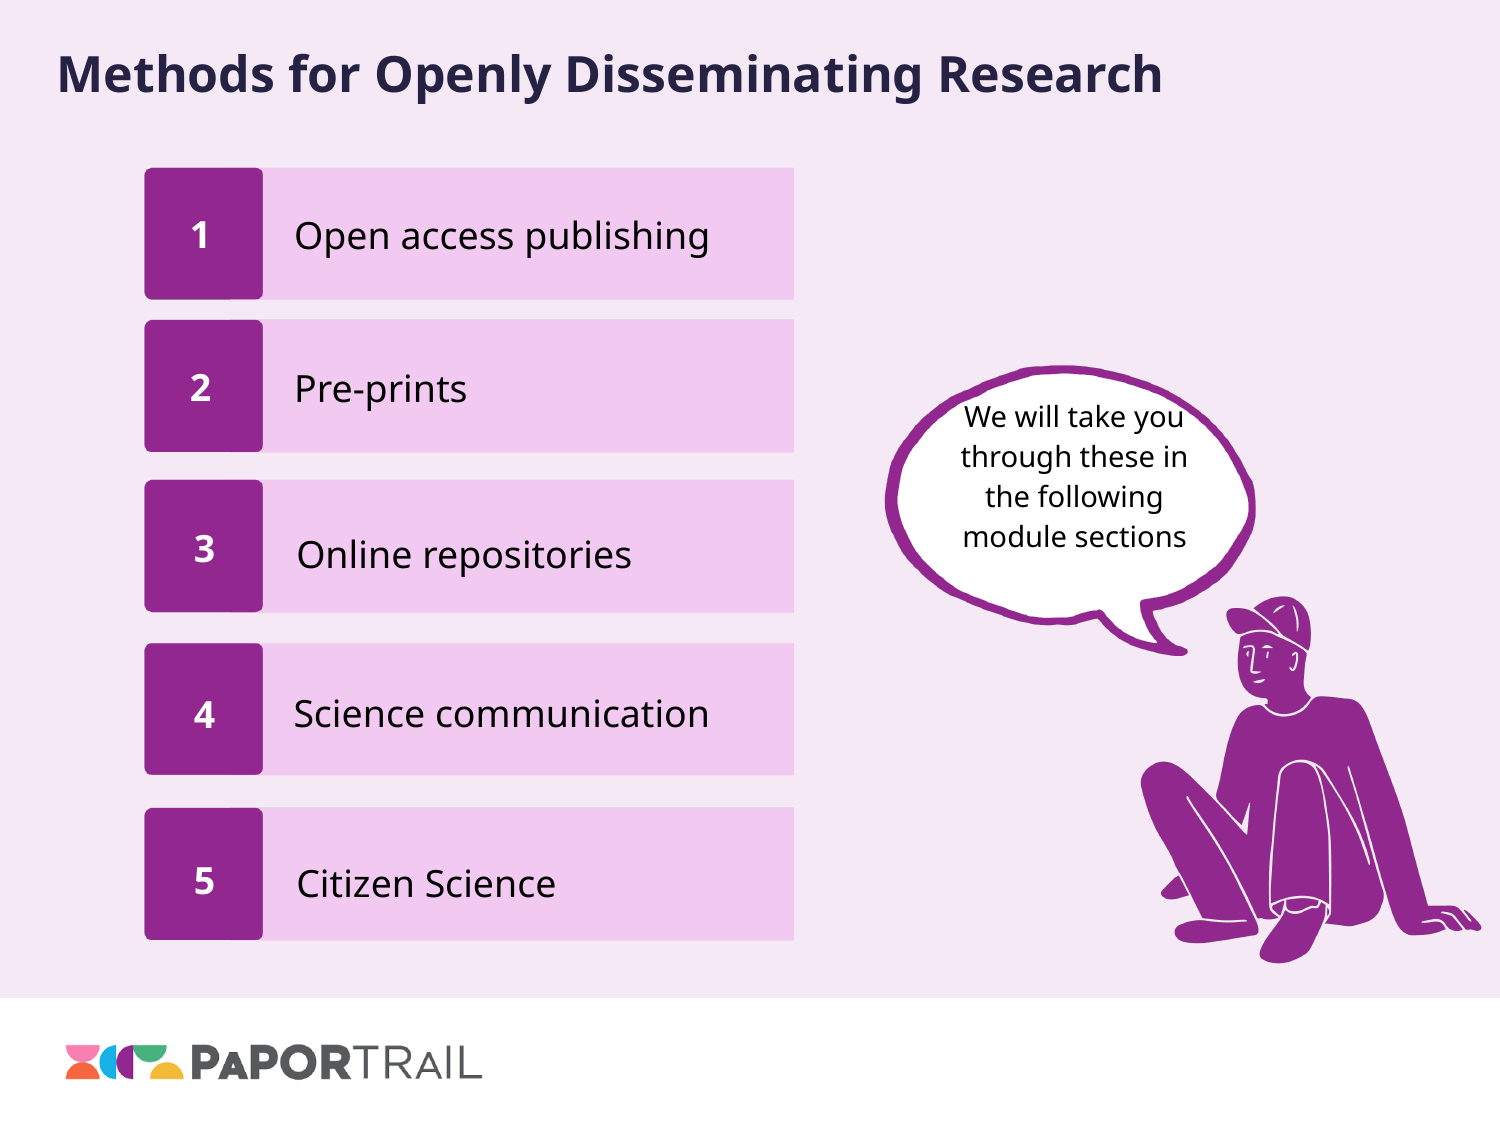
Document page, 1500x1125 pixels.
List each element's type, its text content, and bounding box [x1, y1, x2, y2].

title Methods for Openly Disseminating Research [41, 41, 1457, 174]
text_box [130, 147, 805, 1011]
picture [0, 0, 1500, 1125]
